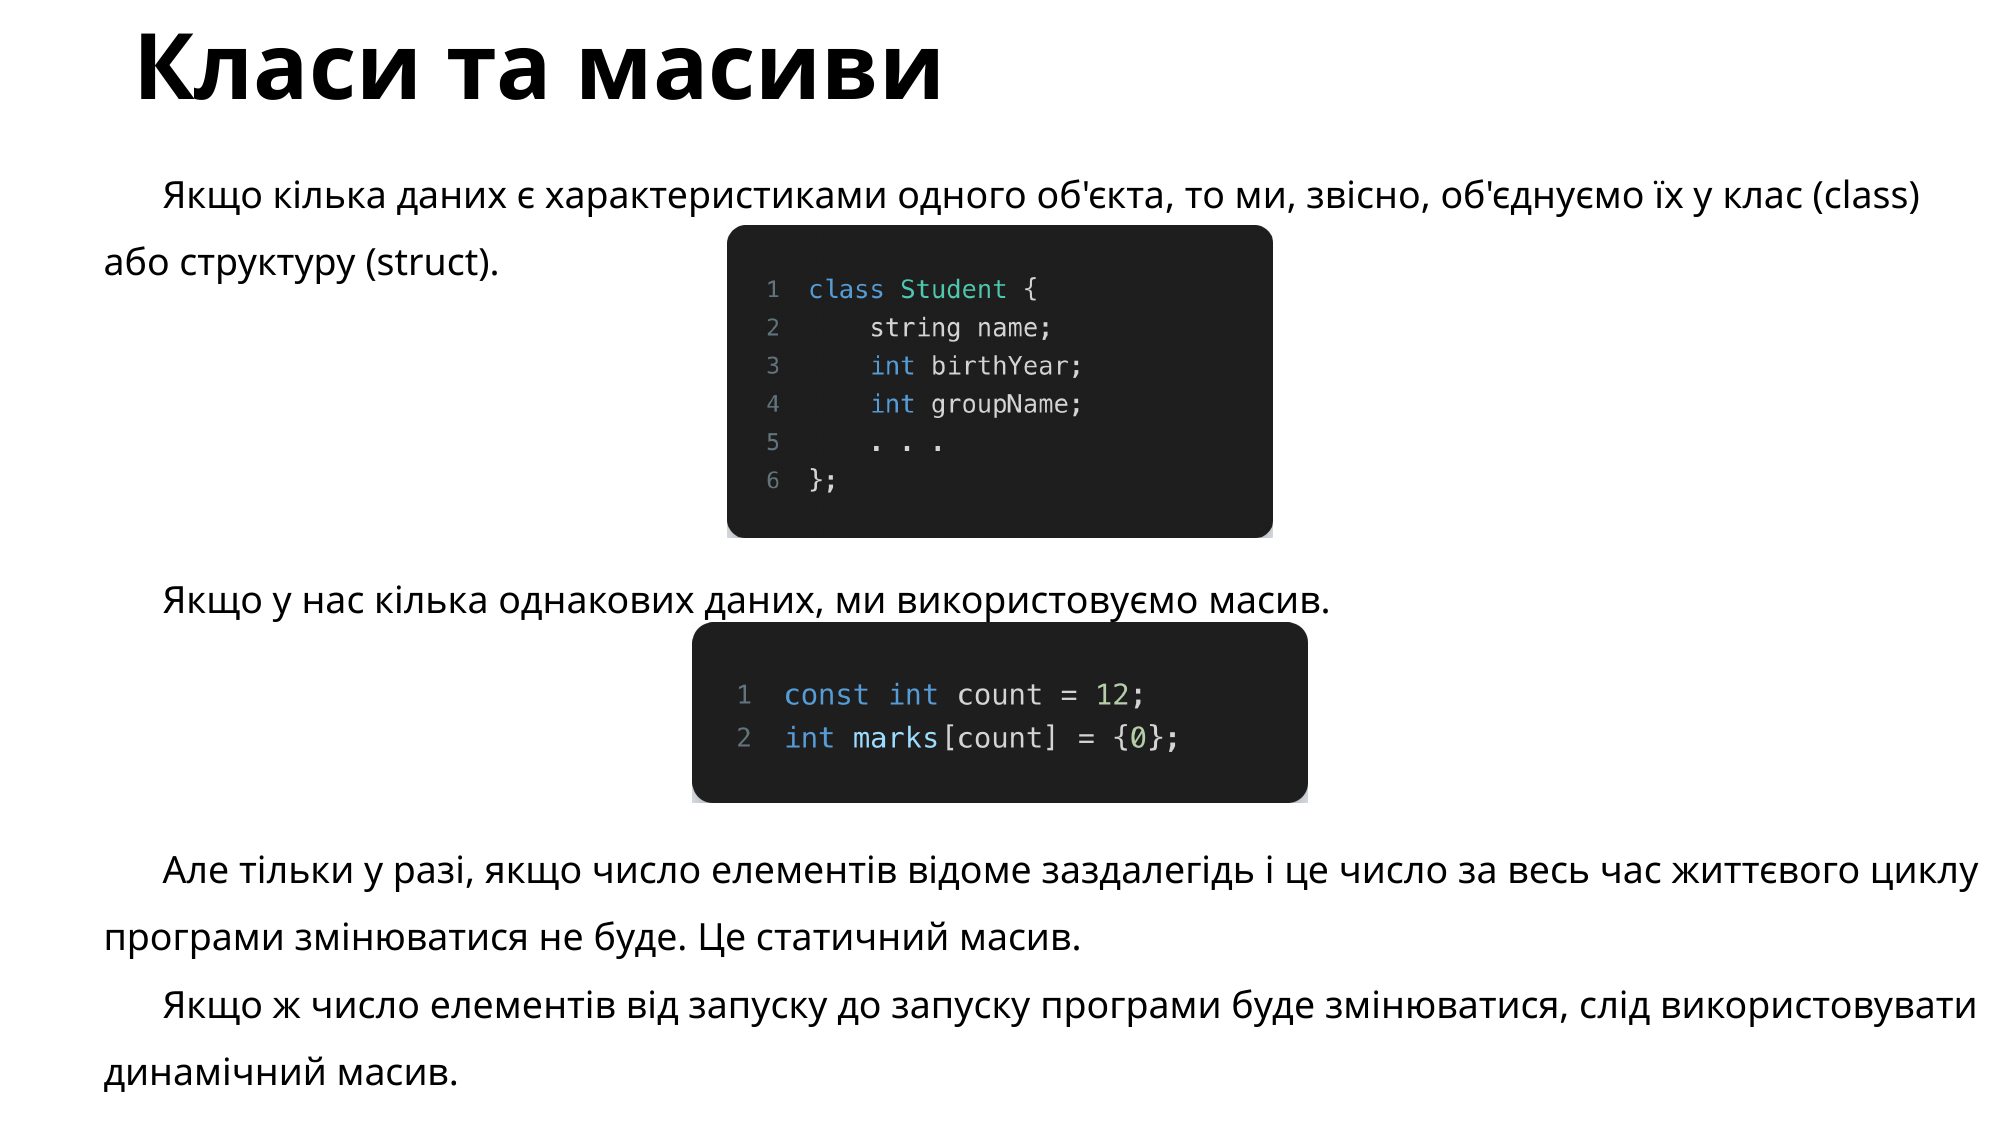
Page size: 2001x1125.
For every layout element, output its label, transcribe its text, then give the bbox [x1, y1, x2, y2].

list Якщо кілька даних є характеристиками одного об'єкта, то ми, звісно, об'єднуємо їх у клас (class) або структуру (struct). Якщо у нас кілька однакових даних, ми використовуємо масив. Але тільки у разі, якщо число елементів відоме заздалегідь і це число за весь час життєвого циклу програми змінюватися не буде. Це статичний масив. Якщо ж число елементів від запуску до запуску програми буде змінюватися, слід використовувати динамічний масив. [0, 140, 2000, 1125]
title Класи та масиви [0, 0, 2000, 140]
picture [727, 225, 1273, 538]
picture [692, 622, 1308, 803]
